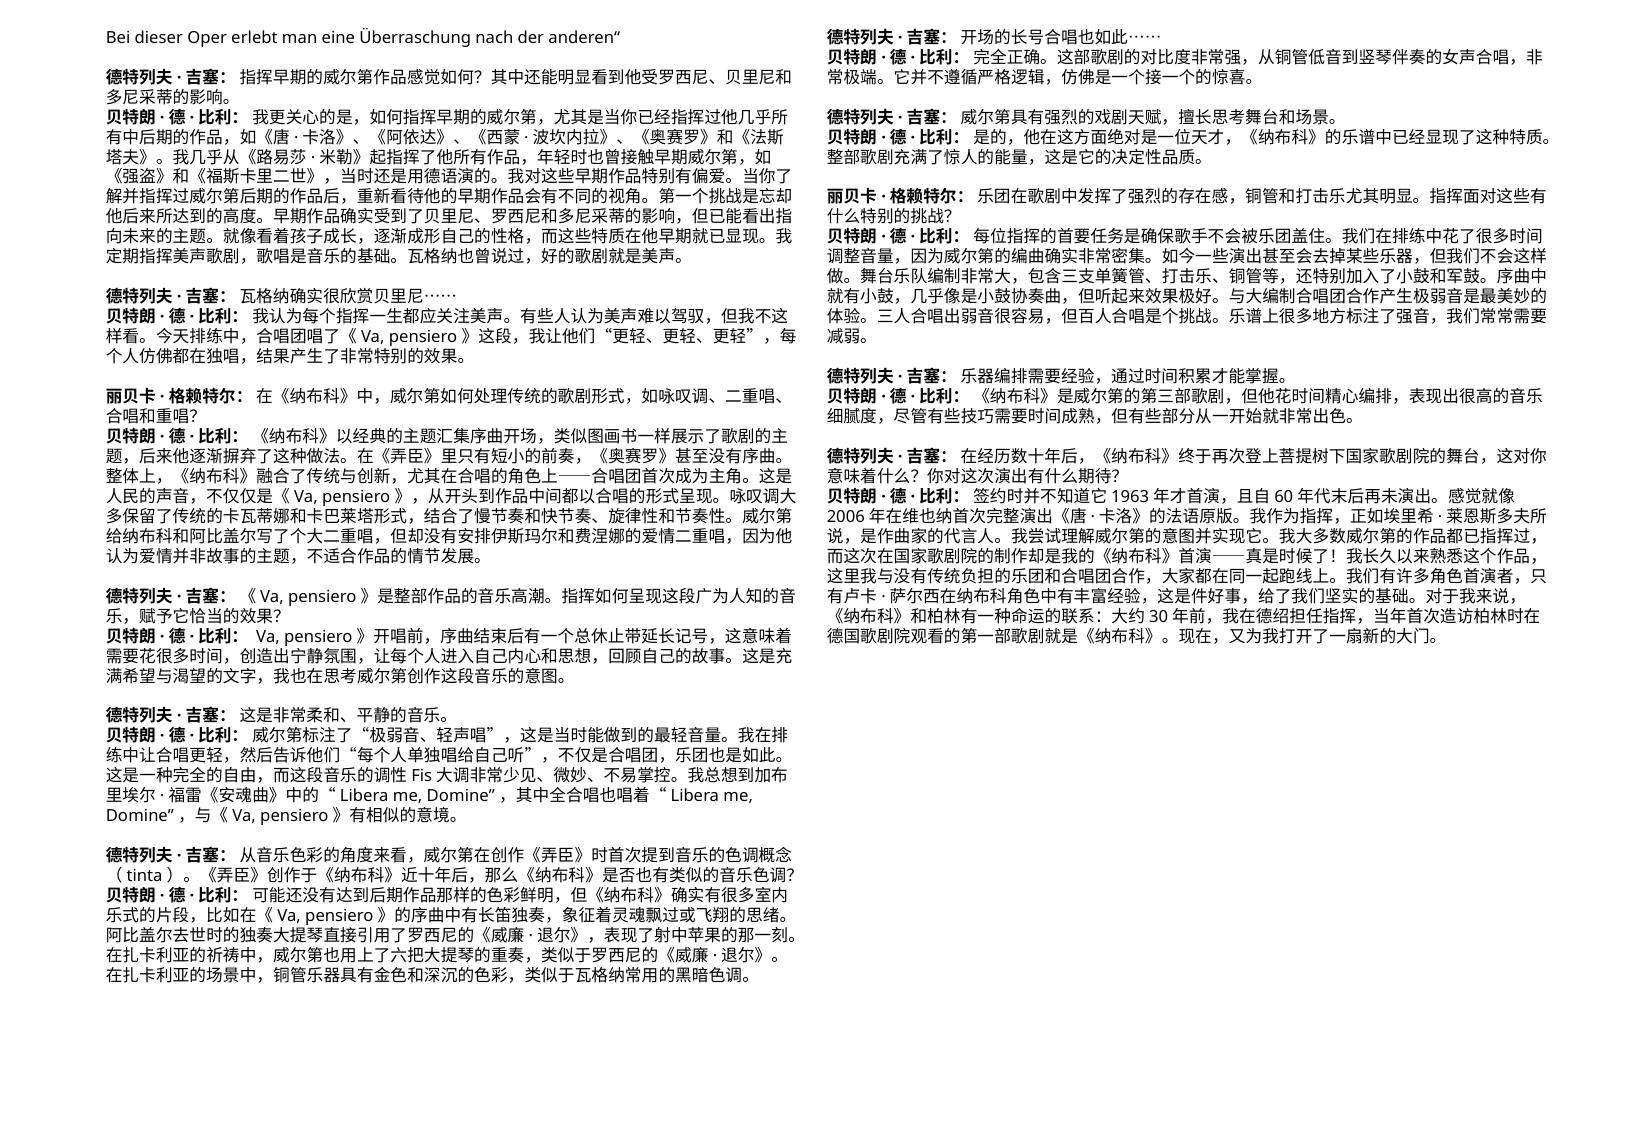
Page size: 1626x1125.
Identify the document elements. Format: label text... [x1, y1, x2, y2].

text_box 德特列夫·吉塞： 开场的长号合唱也如此…… 贝特朗·德·比利： 完全正确。这部歌剧的对比度非常强，从铜管低音到竖琴伴奏的女声合唱，非常极端。它并不遵循严格逻辑，仿佛是一个接一个的惊喜。 德特列夫·吉塞： 威尔第具有强烈的戏剧天赋，擅长思考舞台和场景。 贝特朗·德·比利： 是的，他在这方面绝对是一位天才，《纳布科》的乐谱中已经显现了这种特质。整部歌剧充满了惊人的能量，这是它的决定性品质。 丽贝卡·格赖特尔： 乐团在歌剧中发挥了强烈的存在感，铜管和打击乐尤其明显。指挥面对这些有什么特别的挑战？ 贝特朗·德·比利： 每位指挥的首要任务是确保歌手不会被乐团盖住。我们在排练中花了很多时间调整音量，因为威尔第的编曲确实非常密集。如今一些演出甚至会去掉某些乐器，但我们不会这样做。舞台乐队编制非常大，包含三支单簧管、打击乐、铜管等，还特别加入了小鼓和军鼓。序曲中就有小鼓，几乎像是小鼓协奏曲，但听起来效果极好。与大编制合唱团合作产生极弱音是最美妙的体验。三人合唱出弱音很容易，但百人合唱是个挑战。乐谱上很多地方标注了强音，我们常常需要减弱。 德特列夫·吉塞： 乐器编排需要经验，通过时间积累才能掌握。 贝特朗·德·比利： 《纳布科》是威尔第的第三部歌剧，但他花时间精心编排，表现出很高的音乐细腻度，尽管有些技巧需要时间成熟，但有些部分从一开始就非常出色。 德特列夫·吉塞： 在经历数十年后，《纳布科》终于再次登上菩提树下国家歌剧院的舞台，这对你意味着什么？你对这次演出有什么期待？ 贝特朗·德·比利： 签约时并不知道它1963年才首演，且自60年代末后再未演出。感觉就像2006年在维也纳首次完整演出《唐·卡洛》的法语原版。我作为指挥，正如埃里希·莱恩斯多夫所说，是作曲家的代言人。我尝试理解威尔第的意图并实现它。我大多数威尔第的作品都已指挥过，而这次在国家歌剧院的制作却是我的《纳布科》首演——真是时候了！我长久以来熟悉这个作品，这里我与没有传统负担的乐团和合唱团合作，大家都在同一起跑线上。我们有许多角色首演者，只有卢卡·萨尔西在纳布科角色中有丰富经验，这是件好事，给了我们坚实的基础。对于我来说，《纳布科》和柏林有一种命运的联系：大约30年前，我在德绍担任指挥，当年首次造访柏林时在德国歌剧院观看的第一部歌剧就是《纳布科》。现在，又为我打开了一扇新的大门。 [812, 19, 1569, 673]
text_box Bei dieser Oper erlebt man eine Überraschung nach der anderen“ 德特列夫·吉塞： 指挥早期的威尔第作品感觉如何？其中还能明显看到他受罗西尼、贝里尼和多尼采蒂的影响。 贝特朗·德·比利： 我更关心的是，如何指挥早期的威尔第，尤其是当你已经指挥过他几乎所有中后期的作品，如《唐·卡洛》、《阿依达》、《西蒙·波坎内拉》、《奥赛罗》和《法斯塔夫》。我几乎从《路易莎·米勒》起指挥了他所有作品，年轻时也曾接触早期威尔第，如《强盗》和《福斯卡里二世》，当时还是用德语演的。我对这些早期作品特别有偏爱。当你了解并指挥过威尔第后期的作品后，重新看待他的早期作品会有不同的视角。第一个挑战是忘却他后来所达到的高度。早期作品确实受到了贝里尼、罗西尼和多尼采蒂的影响，但已能看出指向未来的主题。就像看着孩子成长，逐渐成形自己的性格，而这些特质在他早期就已显现。我定期指挥美声歌剧，歌唱是音乐的基础。瓦格纳也曾说过，好的歌剧就是美声。 德特列夫·吉塞： 瓦格纳确实很欣赏贝里尼…… 贝特朗·德·比利： 我认为每个指挥一生都应关注美声。有些人认为美声难以驾驭，但我不这样看。今天排练中，合唱团唱了《Va, pensiero》这段，我让他们“更轻、更轻、更轻”，每个人仿佛都在独唱，结果产生了非常特别的效果。 丽贝卡·格赖特尔： 在《纳布科》中，威尔第如何处理传统的歌剧形式，如咏叹调、二重唱、合唱和重唱？ 贝特朗·德·比利： 《纳布科》以经典的主题汇集序曲开场，类似图画书一样展示了歌剧的主题，后来他逐渐摒弃了这种做法。在《弄臣》里只有短小的前奏，《奥赛罗》甚至没有序曲。整体上，《纳布科》融合了传统与创新，尤其在合唱的角色上——合唱团首次成为主角。这是人民的声音，不仅仅是《Va, pensiero》，从开头到作品中间都以合唱的形式呈现。咏叹调大多保留了传统的卡瓦蒂娜和卡巴莱塔形式，结合了慢节奏和快节奏、旋律性和节奏性。威尔第给纳布科和阿比盖尔写了个大二重唱，但却没有安排伊斯玛尔和费涅娜的爱情二重唱，因为他认为爱情并非故事的主题，不适合作品的情节发展。 德特列夫·吉塞： 《Va, pensiero》是整部作品的音乐高潮。指挥如何呈现这段广为人知的音乐，赋予它恰当的效果？ 贝特朗·德·比利： Va, pensiero》开唱前，序曲结束后有一个总休止带延长记号，这意味着需要花很多时间，创造出宁静氛围，让每个人进入自己内心和思想，回顾自己的故事。这是充满希望与渴望的文字，我也在思考威尔第创作这段音乐的意图。 德特列夫·吉塞： 这是非常柔和、平静的音乐。 贝特朗·德·比利： 威尔第标注了“极弱音、轻声唱”，这是当时能做到的最轻音量。我在排练中让合唱更轻，然后告诉他们“每个人单独唱给自己听”，不仅是合唱团，乐团也是如此。这是一种完全的自由，而这段音乐的调性Fis大调非常少见、微妙、不易掌控。我总想到加布里埃尔·福雷《安魂曲》中的“Libera me, Domine”，其中全合唱也唱着“Libera me, Domine”，与《Va, pensiero》有相似的意境。 德特列夫·吉塞： 从音乐色彩的角度来看，威尔第在创作《弄臣》时首次提到音乐的色调概念（tinta）。《弄臣》创作于《纳布科》近十年后，那么《纳布科》是否也有类似的音乐色调？ 贝特朗·德·比利： 可能还没有达到后期作品那样的色彩鲜明，但《纳布科》确实有很多室内乐式的片段，比如在《Va, pensiero》的序曲中有长笛独奏，象征着灵魂飘过或飞翔的思绪。阿比盖尔去世时的独奏大提琴直接引用了罗西尼的《威廉·退尔》，表现了射中苹果的那一刻。在扎卡利亚的祈祷中，威尔第也用上了六把大提琴的重奏，类似于罗西尼的《威廉·退尔》。在扎卡利亚的场景中，铜管乐器具有金色和深沉的色彩，类似于瓦格纳常用的黑暗色调。 [91, 19, 813, 1032]
